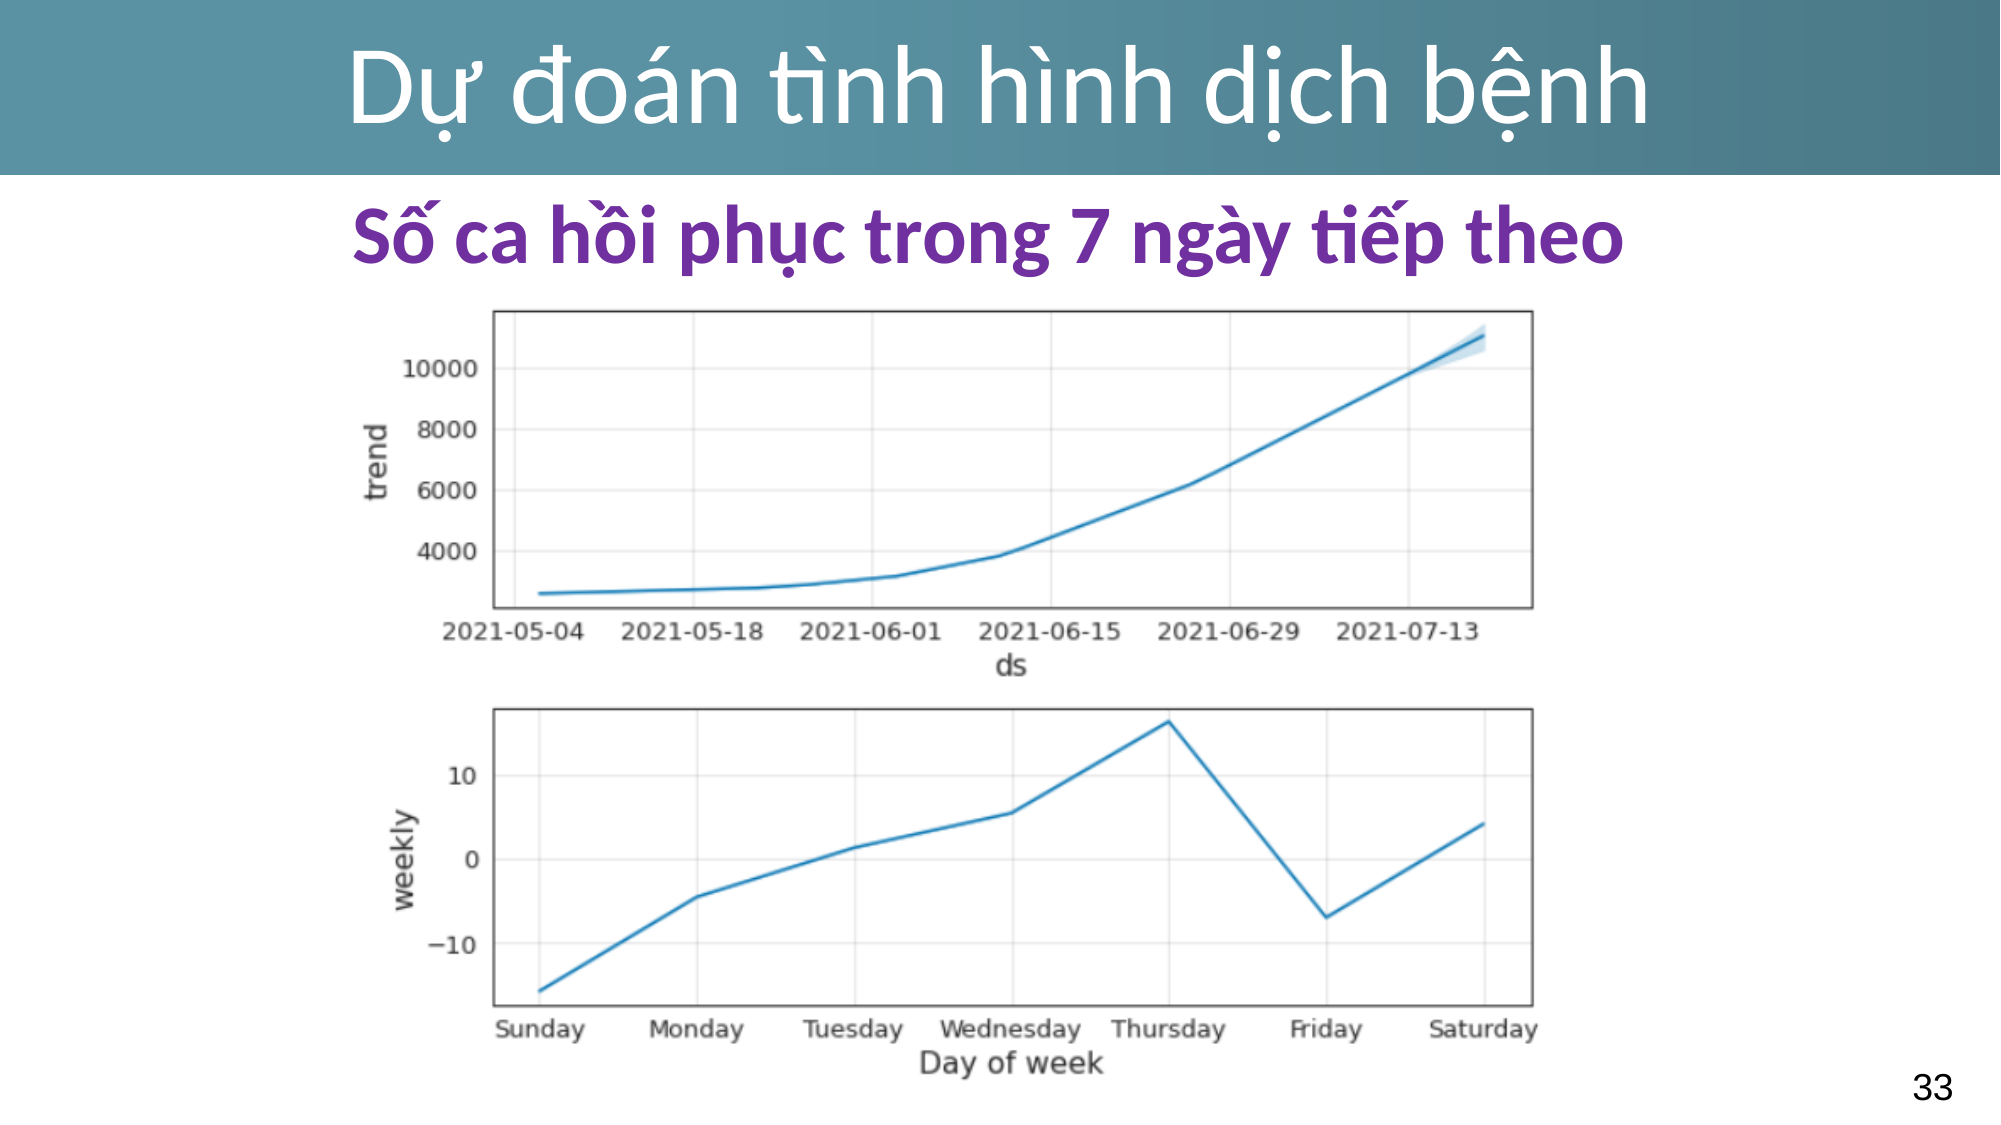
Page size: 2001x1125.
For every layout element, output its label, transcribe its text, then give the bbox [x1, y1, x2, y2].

text_box Số ca hồi phục trong 7 ngày tiếp theo [337, 173, 2000, 288]
list Dự đoán tình hình dịch bệnh [50, 27, 1950, 147]
picture [337, 289, 1568, 1098]
text_box 33 [1897, 1055, 1974, 1116]
